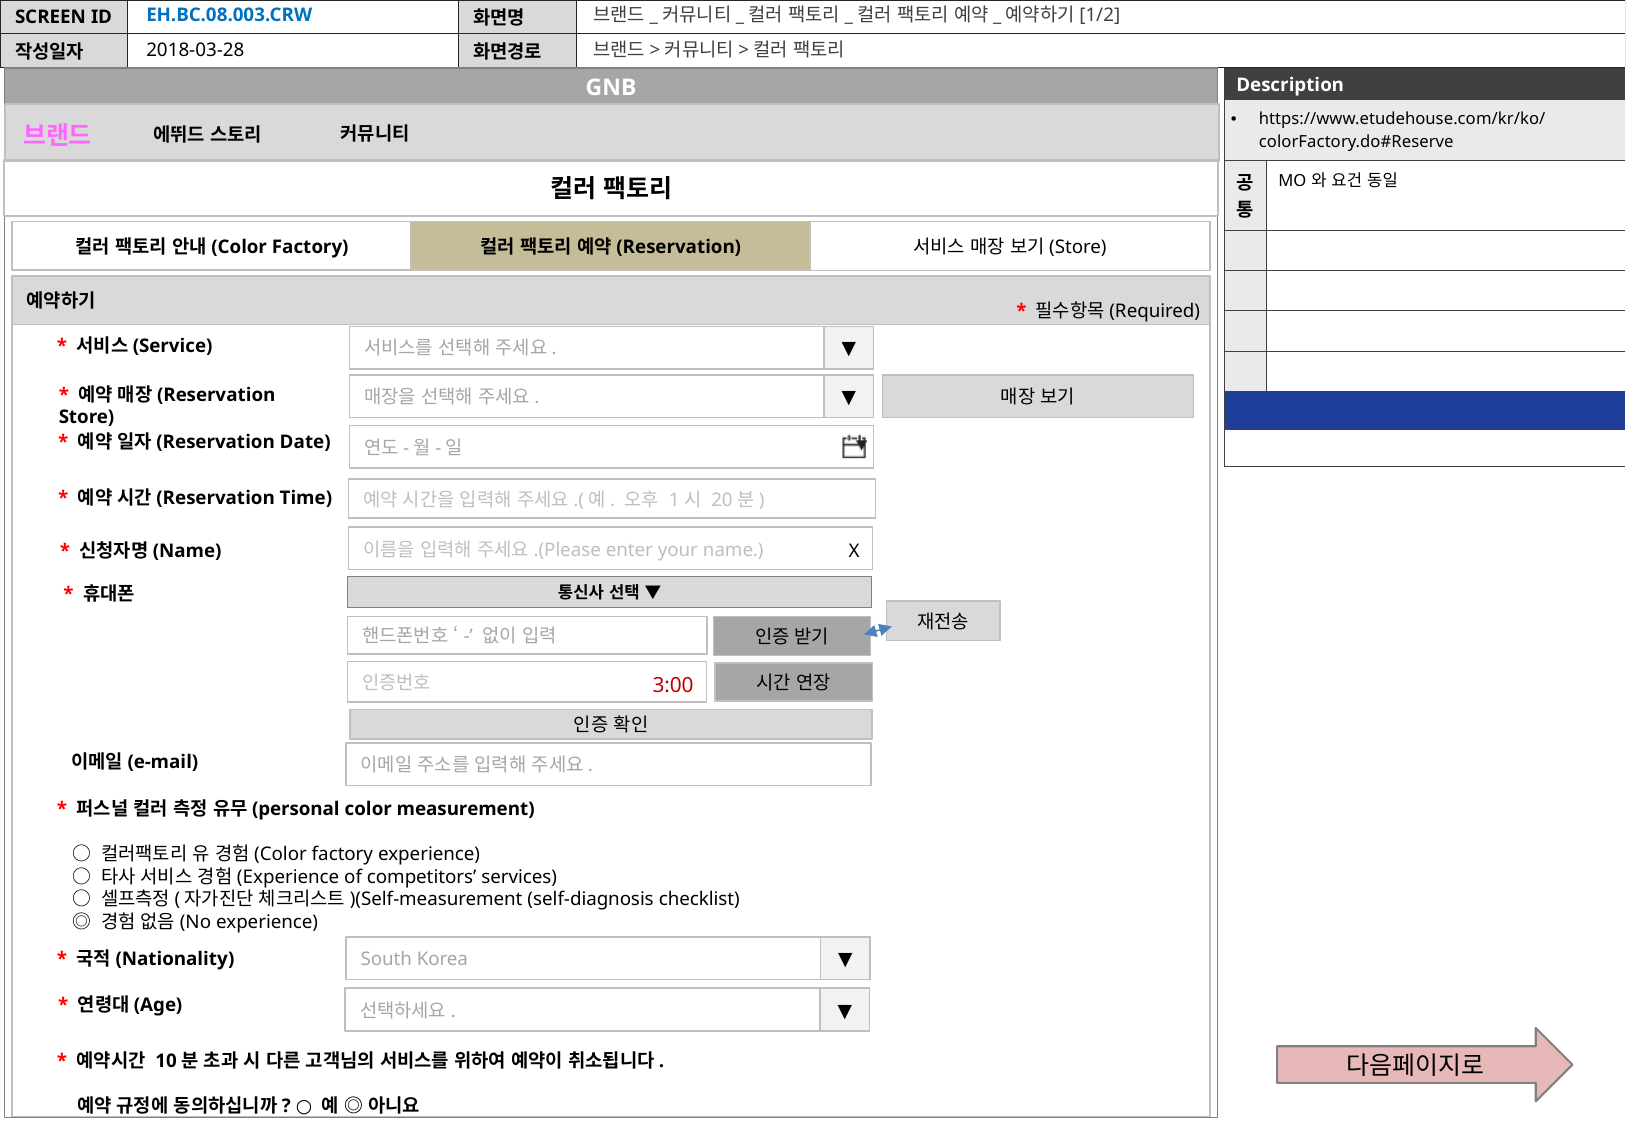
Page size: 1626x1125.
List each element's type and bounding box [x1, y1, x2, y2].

table_cell [1225, 161, 1266, 230]
table_cell [1225, 311, 1266, 351]
text_box [1274, 1026, 1575, 1104]
list [578, 36, 1618, 63]
list [131, 2, 459, 32]
table_cell [1267, 231, 1625, 270]
table_cell [1225, 352, 1266, 391]
table_cell [1267, 271, 1625, 310]
table_header [1225, 69, 1625, 99]
picture [834, 429, 872, 462]
text_box [2, 36, 1221, 1124]
table_cell [1267, 161, 1625, 230]
table_cell [1267, 311, 1625, 351]
table_cell [1225, 100, 1625, 160]
table_cell [1267, 352, 1625, 391]
list [578, 2, 1618, 29]
table_cell [1225, 430, 1625, 466]
table_cell [1225, 231, 1266, 270]
table_cell [1225, 392, 1625, 429]
table_cell [1225, 271, 1266, 310]
